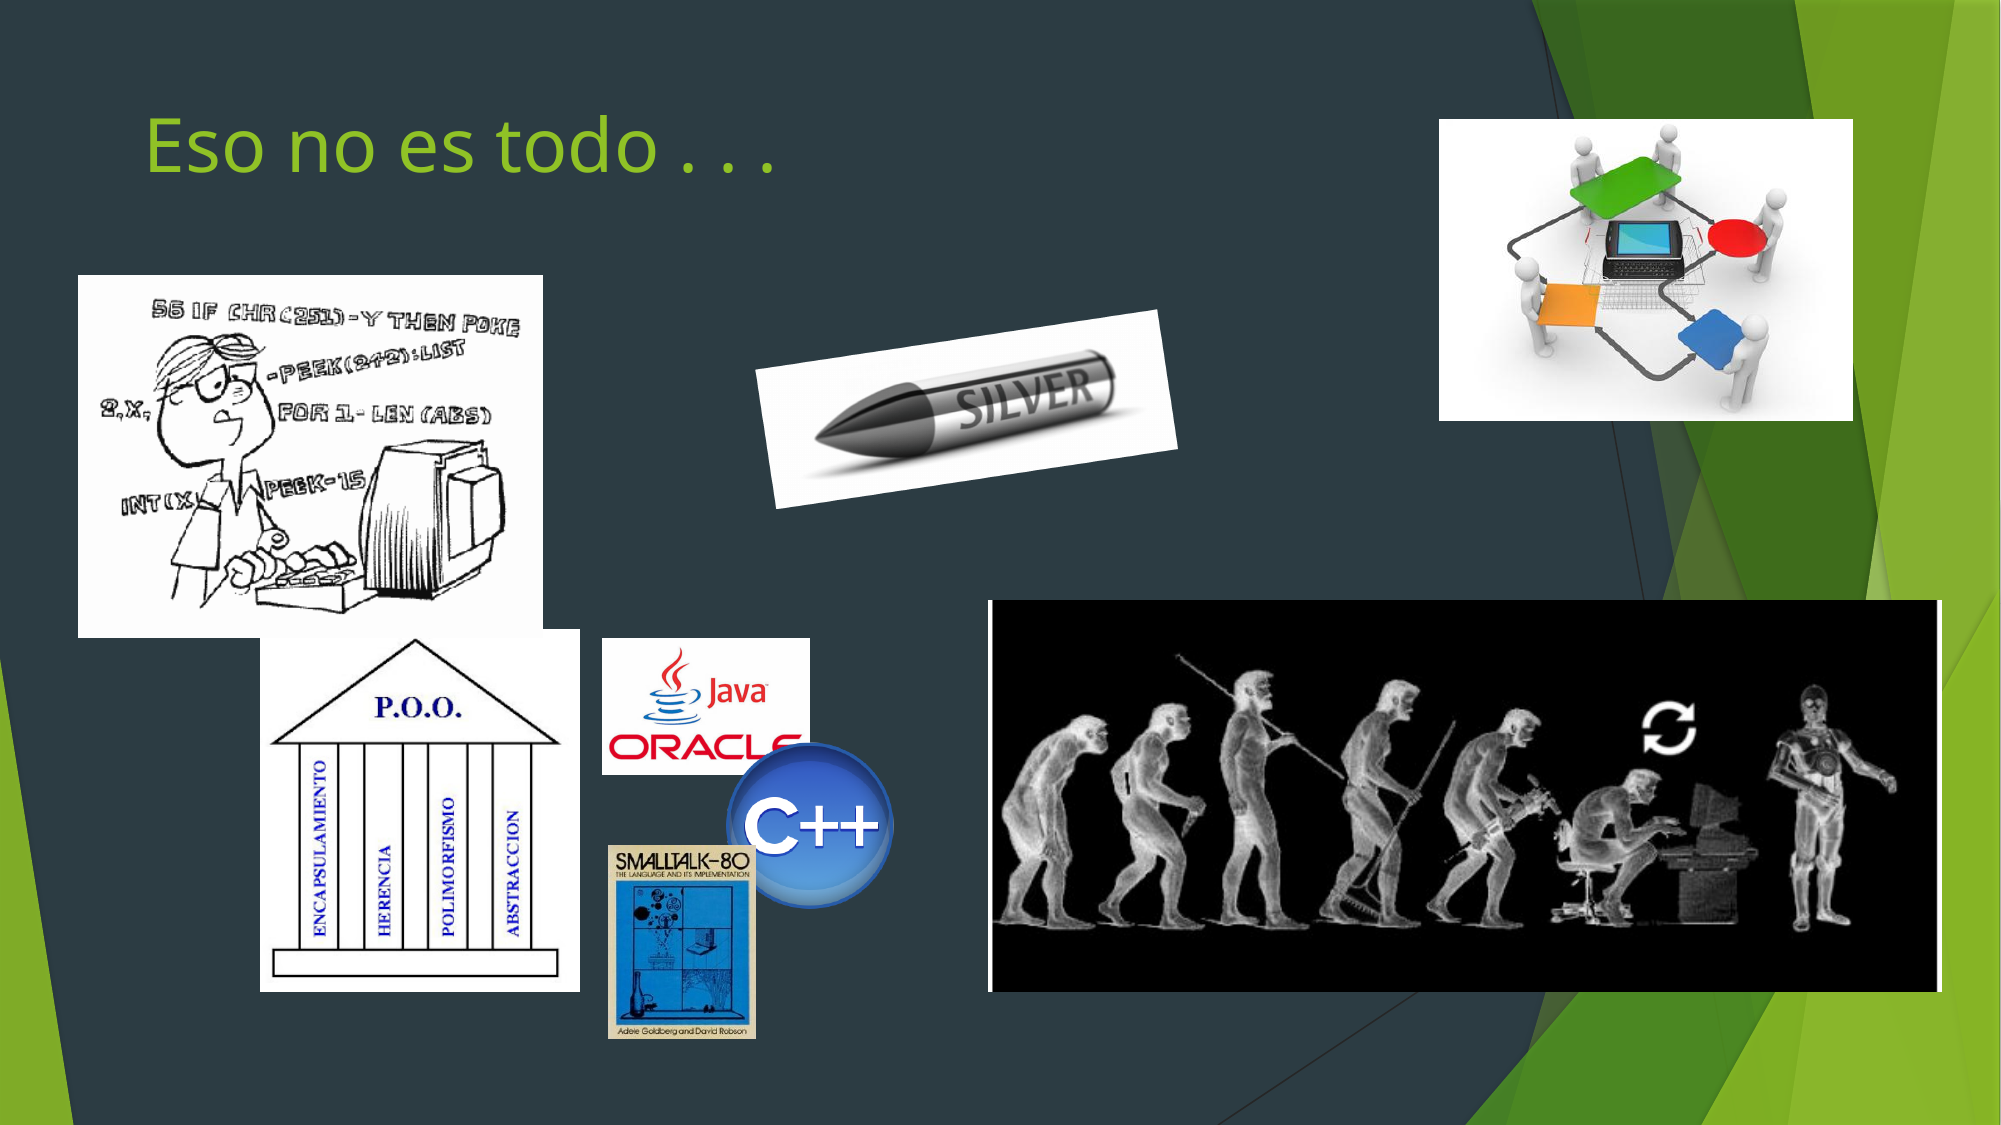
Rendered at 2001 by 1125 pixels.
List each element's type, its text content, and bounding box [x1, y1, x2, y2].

text_box Eso no es todo . . . [129, 90, 925, 195]
picture [1438, 118, 1853, 421]
picture [756, 310, 1177, 509]
picture [77, 274, 580, 992]
picture [988, 600, 1943, 992]
picture [601, 637, 903, 1040]
